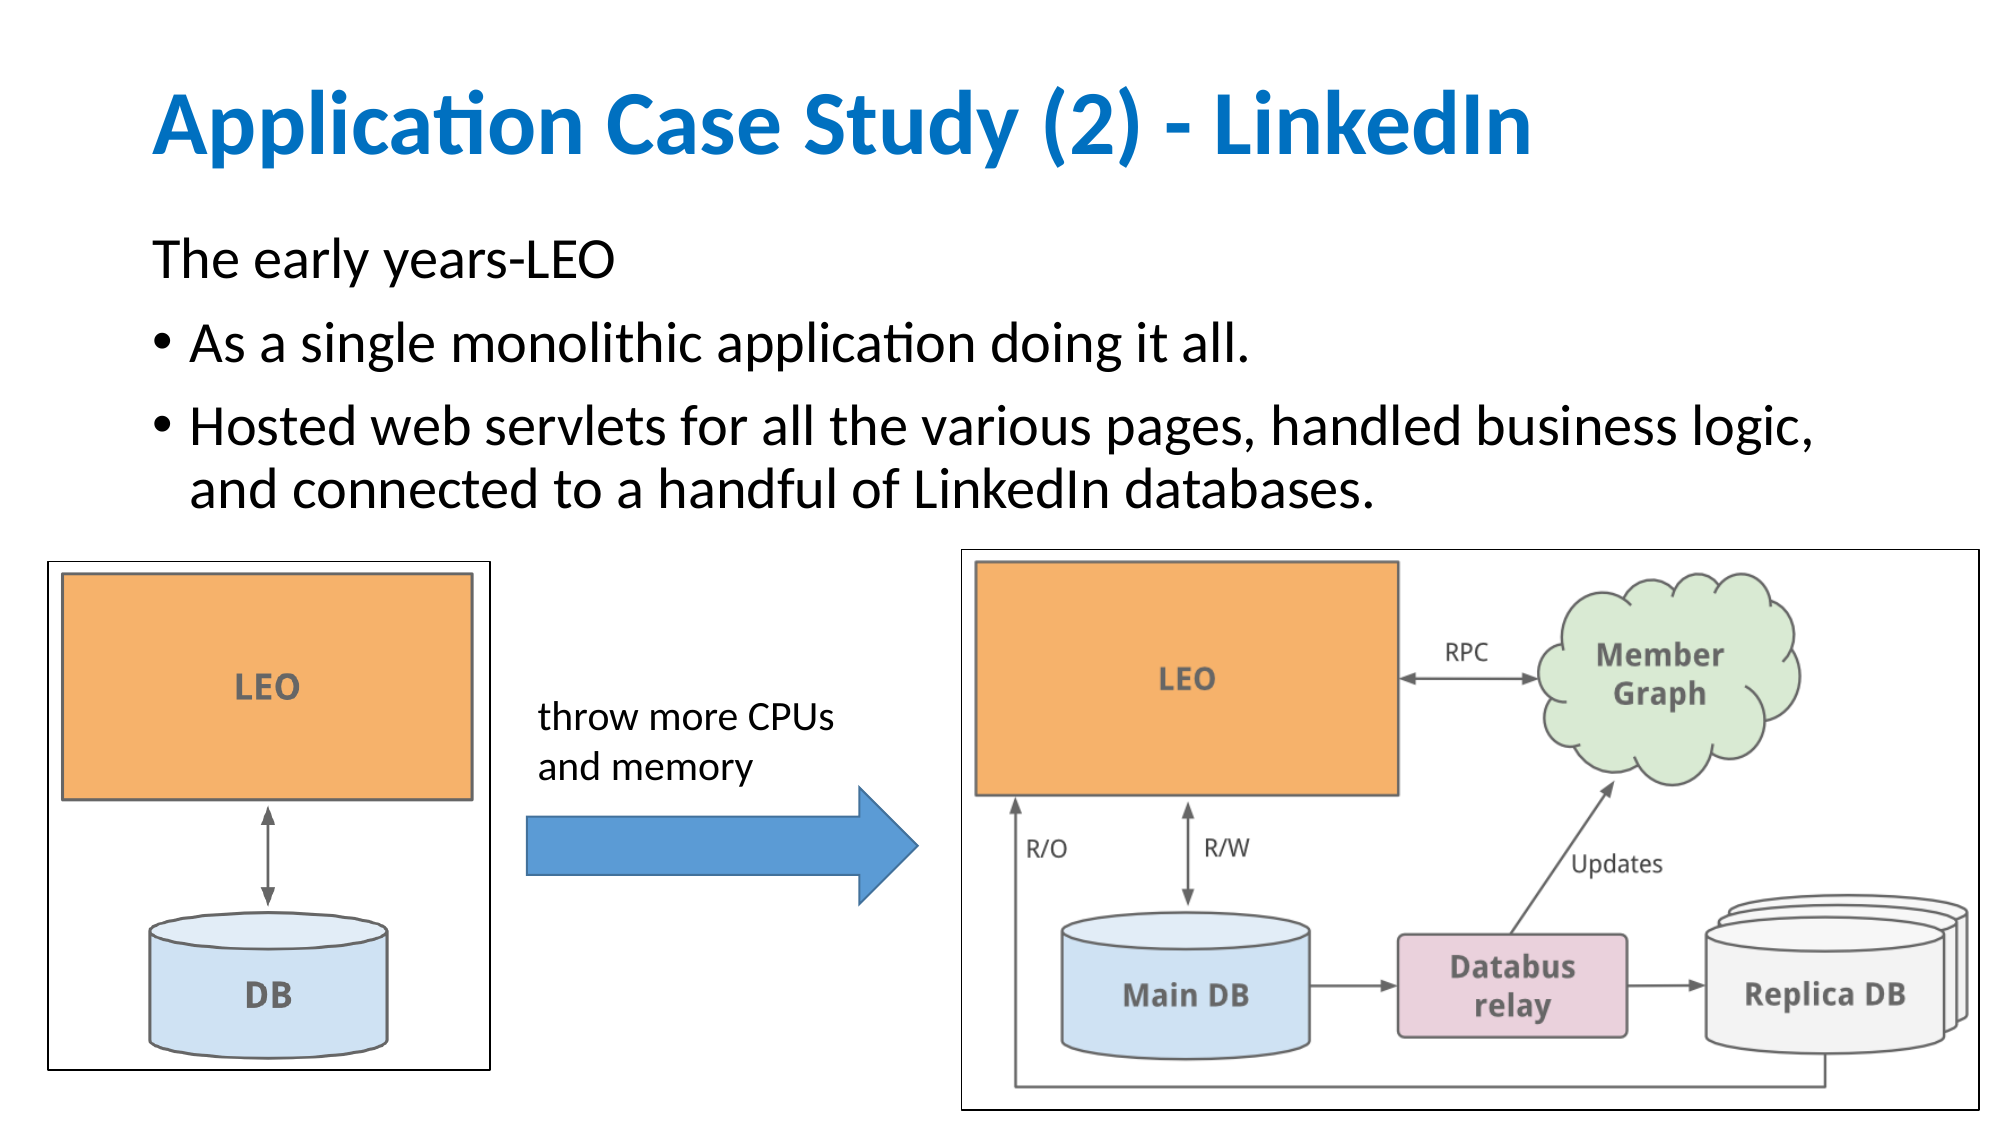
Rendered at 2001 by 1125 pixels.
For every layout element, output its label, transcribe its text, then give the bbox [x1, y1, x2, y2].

picture [48, 562, 490, 1070]
text_box throw more CPUs and memory [522, 681, 914, 797]
picture [961, 550, 1979, 1110]
title Application Case Study (2) - LinkedIn [137, 15, 1863, 220]
list The early years-LEO As a single monolithic application doing it all. Hosted web servlets for all the various pages, handled business logic, and connected to a handful of LinkedIn databases. [137, 220, 1863, 1097]
text_box [526, 797, 918, 905]
